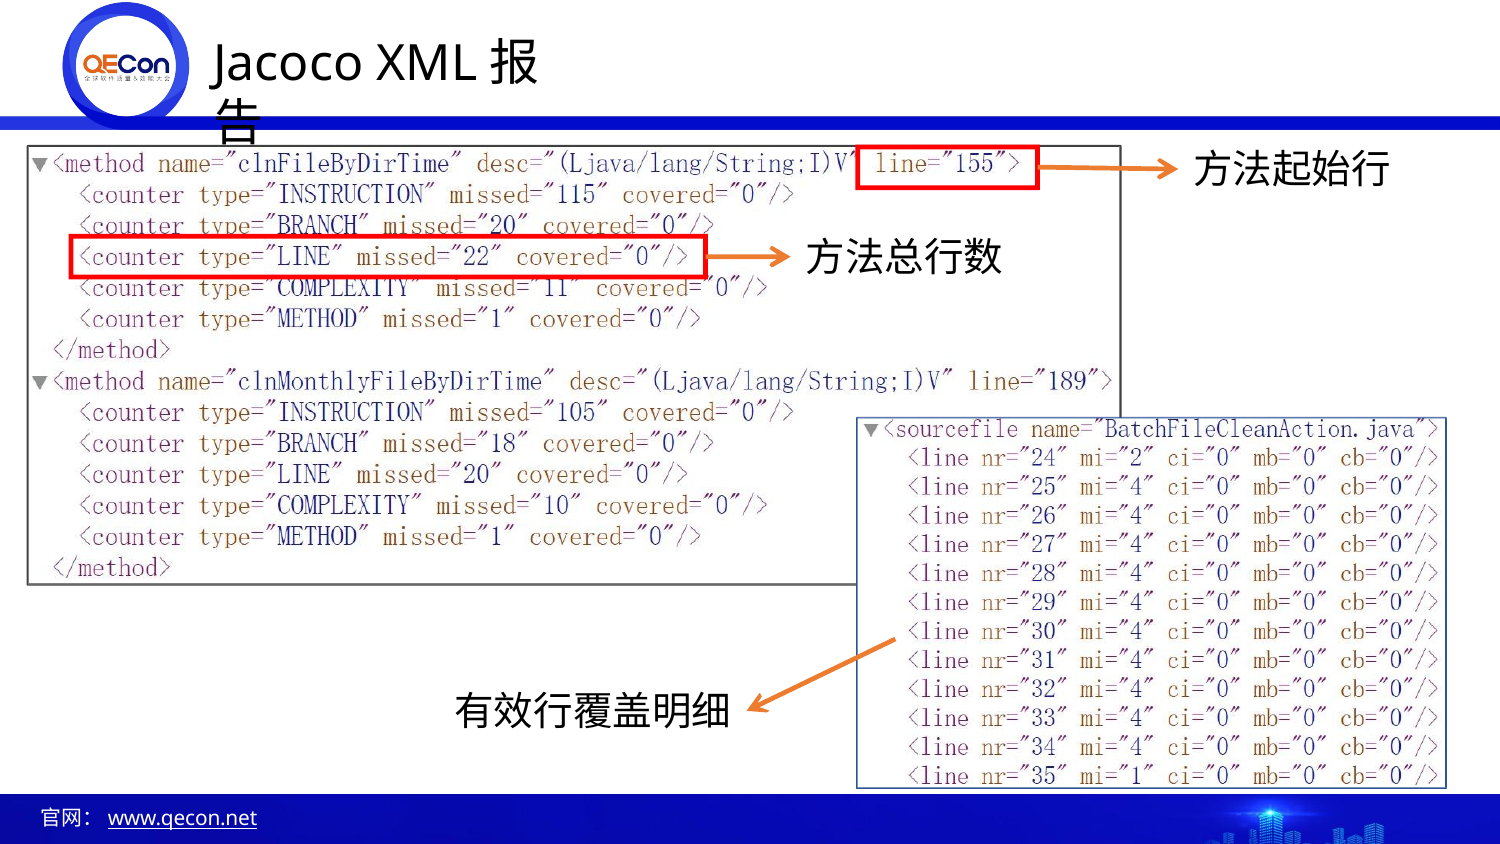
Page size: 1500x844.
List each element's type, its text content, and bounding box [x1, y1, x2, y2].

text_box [68, 144, 1179, 713]
picture [0, 2, 1500, 130]
title Jacoco XML报告 [211, 28, 566, 142]
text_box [26, 144, 1448, 790]
picture [0, 794, 1500, 844]
text_box 官网：www.qecon.net [38, 801, 259, 834]
